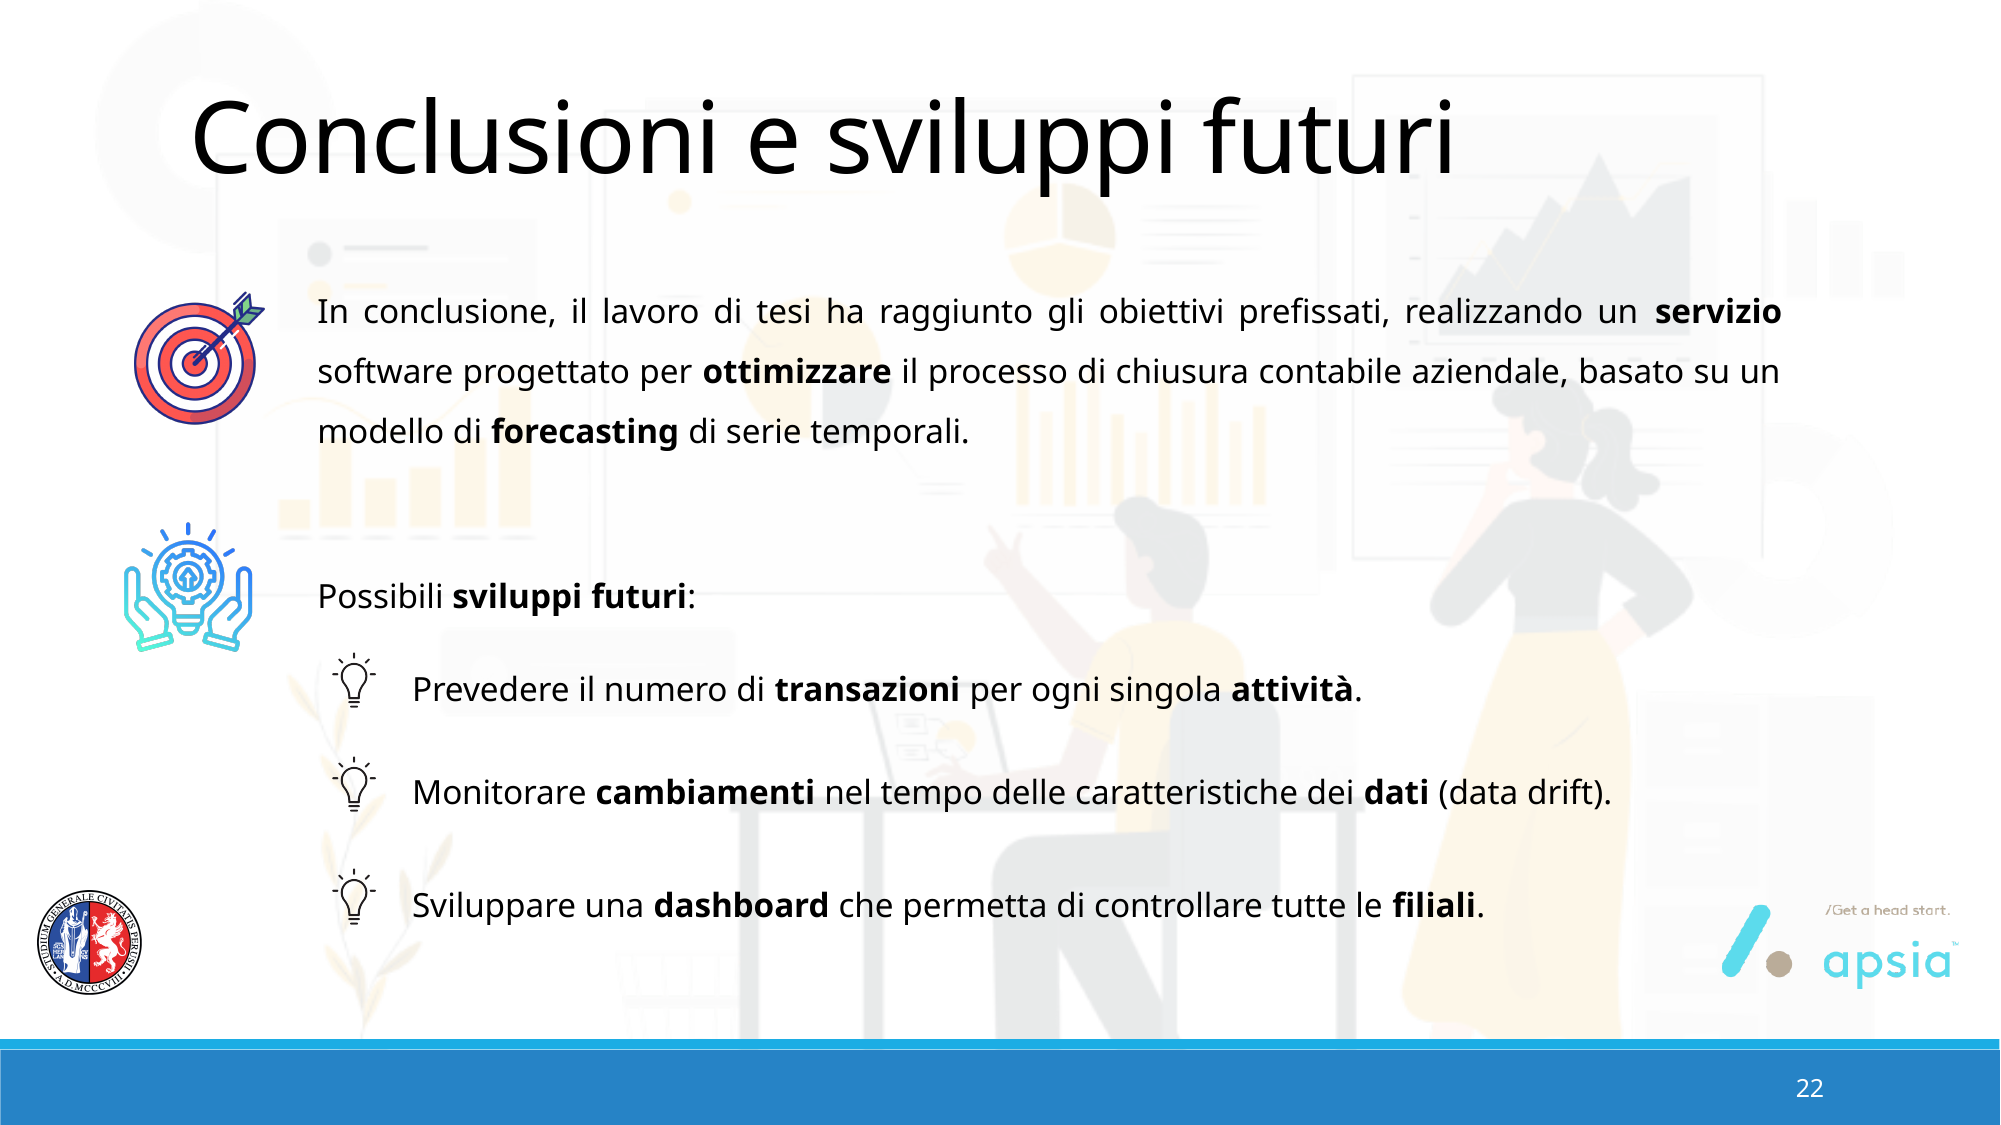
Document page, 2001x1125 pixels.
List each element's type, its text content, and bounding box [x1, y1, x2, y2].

picture [122, 521, 253, 652]
picture [36, 890, 142, 996]
text_box Sviluppare una dashboard che permetta di controllare tutte le filiali. [397, 856, 1646, 932]
picture [122, 281, 276, 434]
text_box Conclusioni e sviluppi futuri [174, 84, 1825, 240]
picture [1718, 900, 1964, 996]
text_box Monitorare cambiamenti nel tempo delle caratteristiche dei dati (data drift). [397, 744, 1750, 819]
slide_number 22 [1624, 1059, 1840, 1120]
picture [324, 650, 384, 710]
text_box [353, 309, 1647, 466]
picture [324, 867, 384, 926]
picture [324, 754, 384, 814]
text_box In conclusione, il lavoro di tesi ha raggiunto gli obiettivi prefissati, realizzando un servizio software progettato per ottimizzare il processo di chiusura contabile aziendale, basato su un modello di forecasting di serie temporali. [302, 263, 1798, 458]
text_box Prevedere il numero di transazioni per ogni singola attività. [397, 640, 1478, 716]
text_box Possibili sviluppi futuri: [302, 547, 1798, 623]
